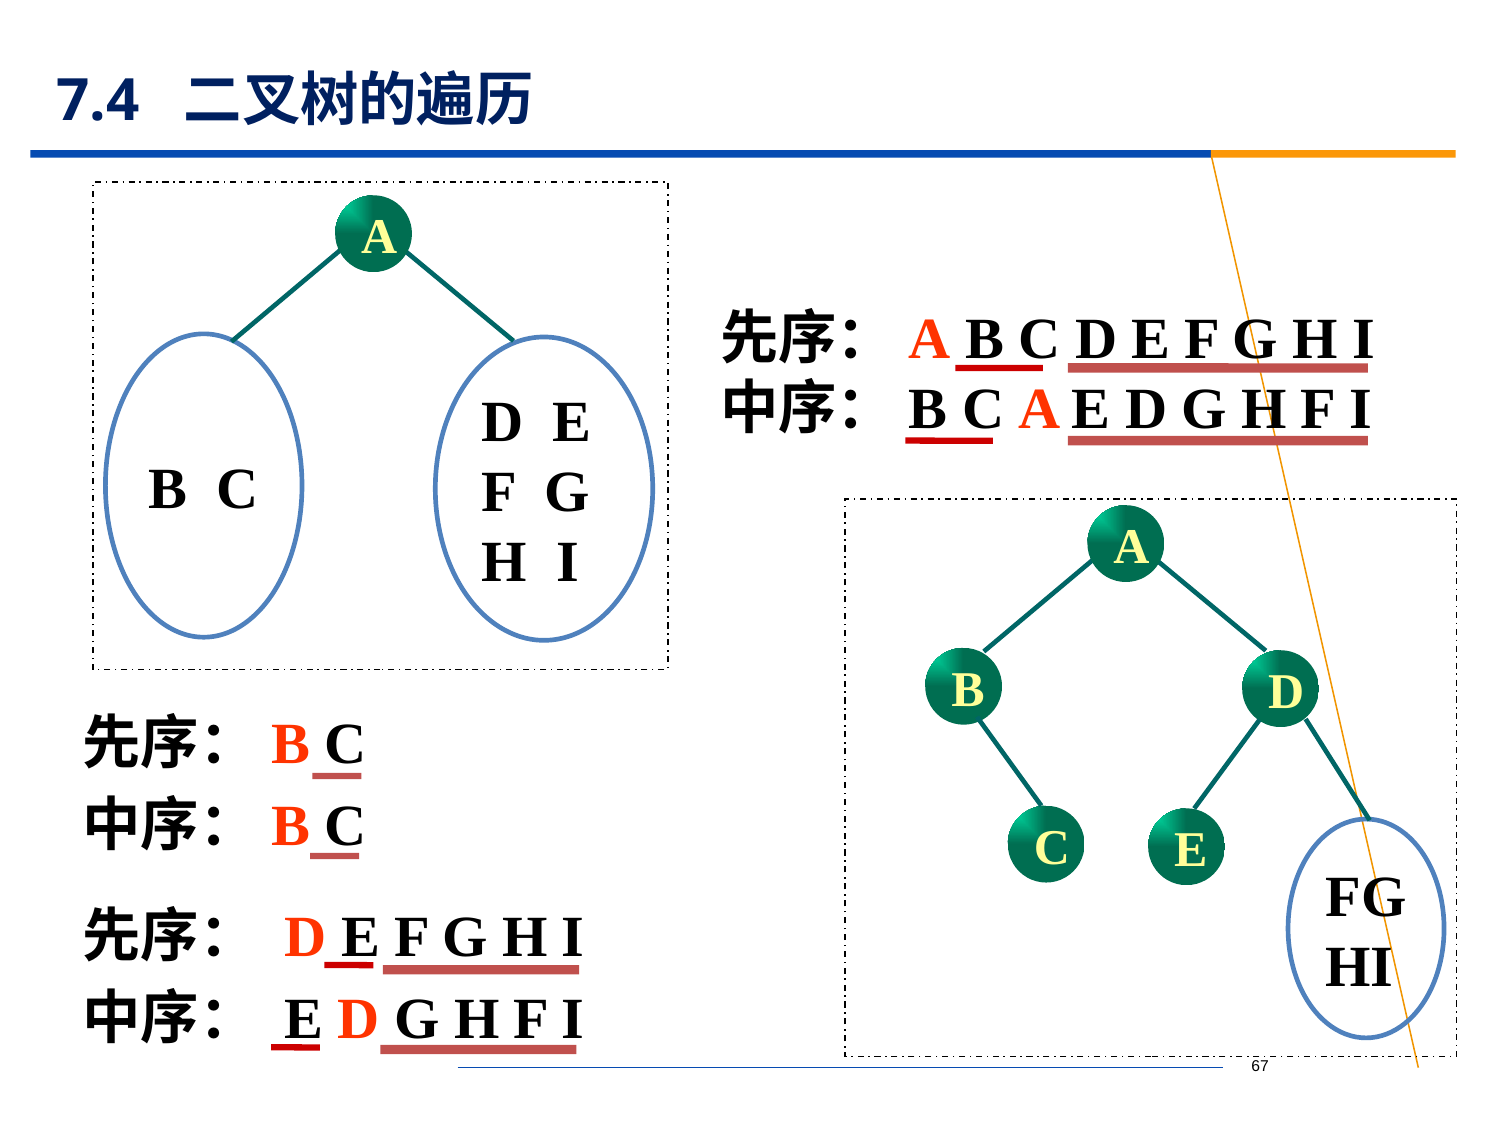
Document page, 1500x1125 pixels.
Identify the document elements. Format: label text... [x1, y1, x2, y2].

text_box 先序：B C 中序：B C [67, 697, 781, 864]
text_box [844, 498, 1457, 1057]
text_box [92, 181, 669, 670]
text_box 先序：A B C D E F G H I中序：B C A E D G H F I [705, 292, 1418, 448]
title 7.4 二叉树的遍历 [41, 64, 1392, 130]
text_box 先序： D E F G H I 中序： E D G H F I [67, 891, 781, 1058]
